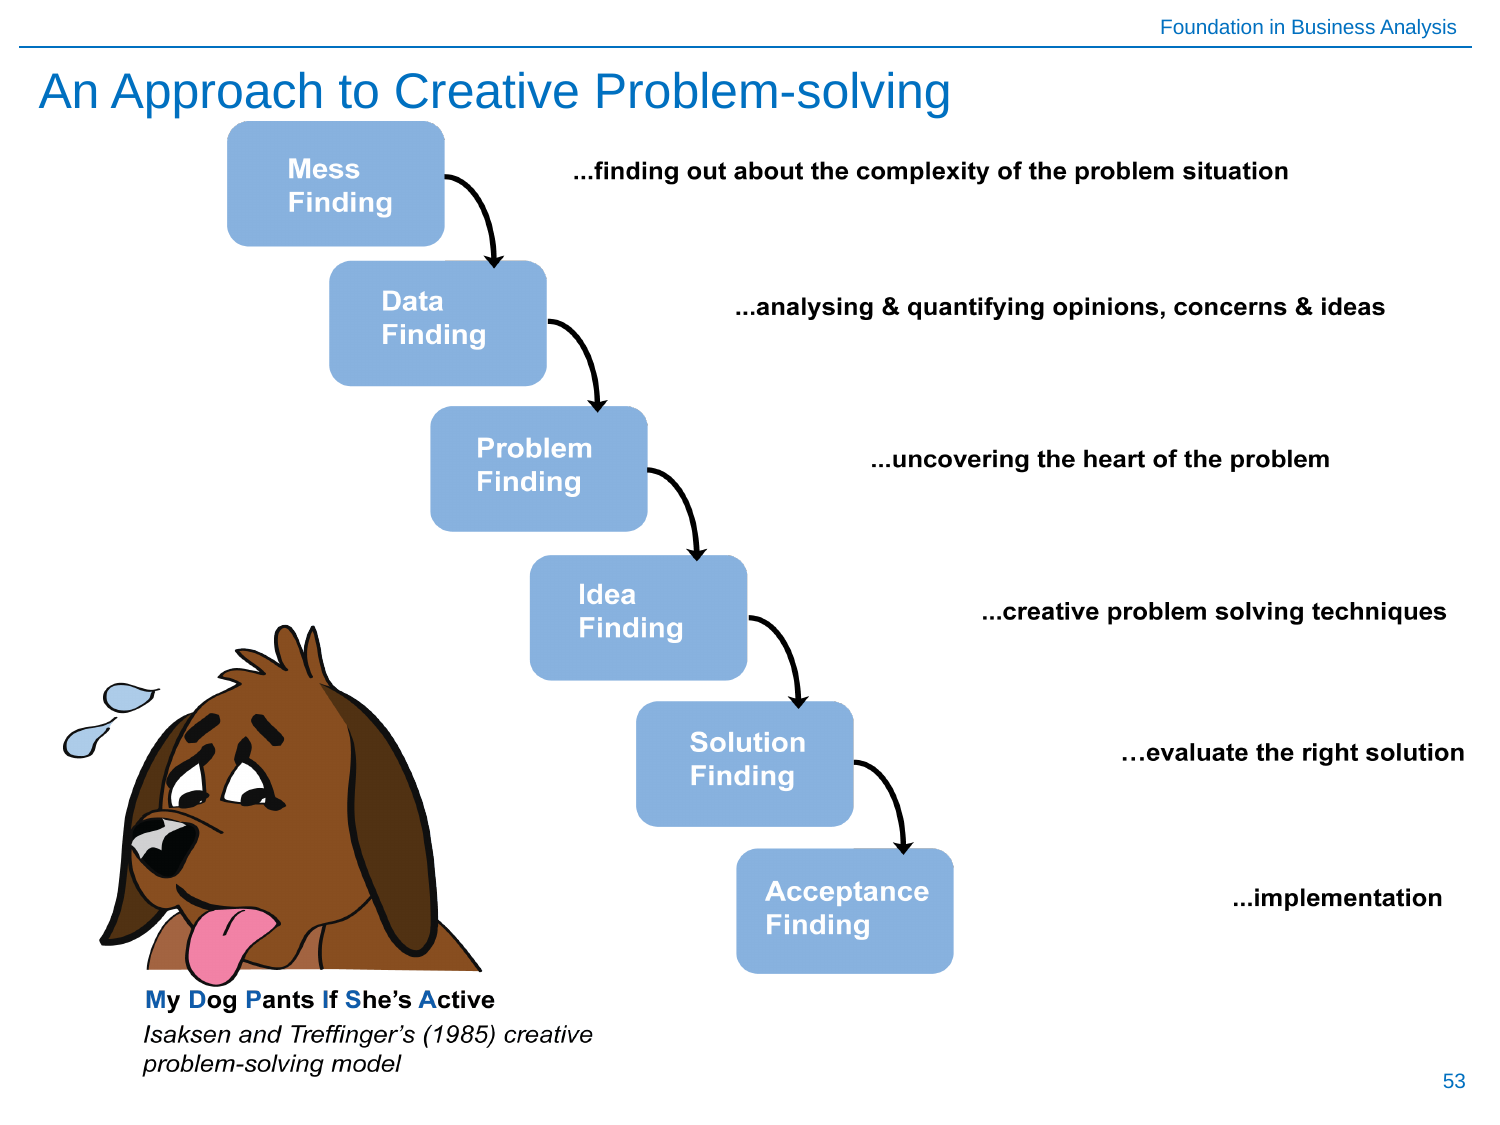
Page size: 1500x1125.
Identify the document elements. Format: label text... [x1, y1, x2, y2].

title An Approach to Creative Problem-solving [23, 58, 1465, 118]
picture [63, 121, 1466, 1110]
